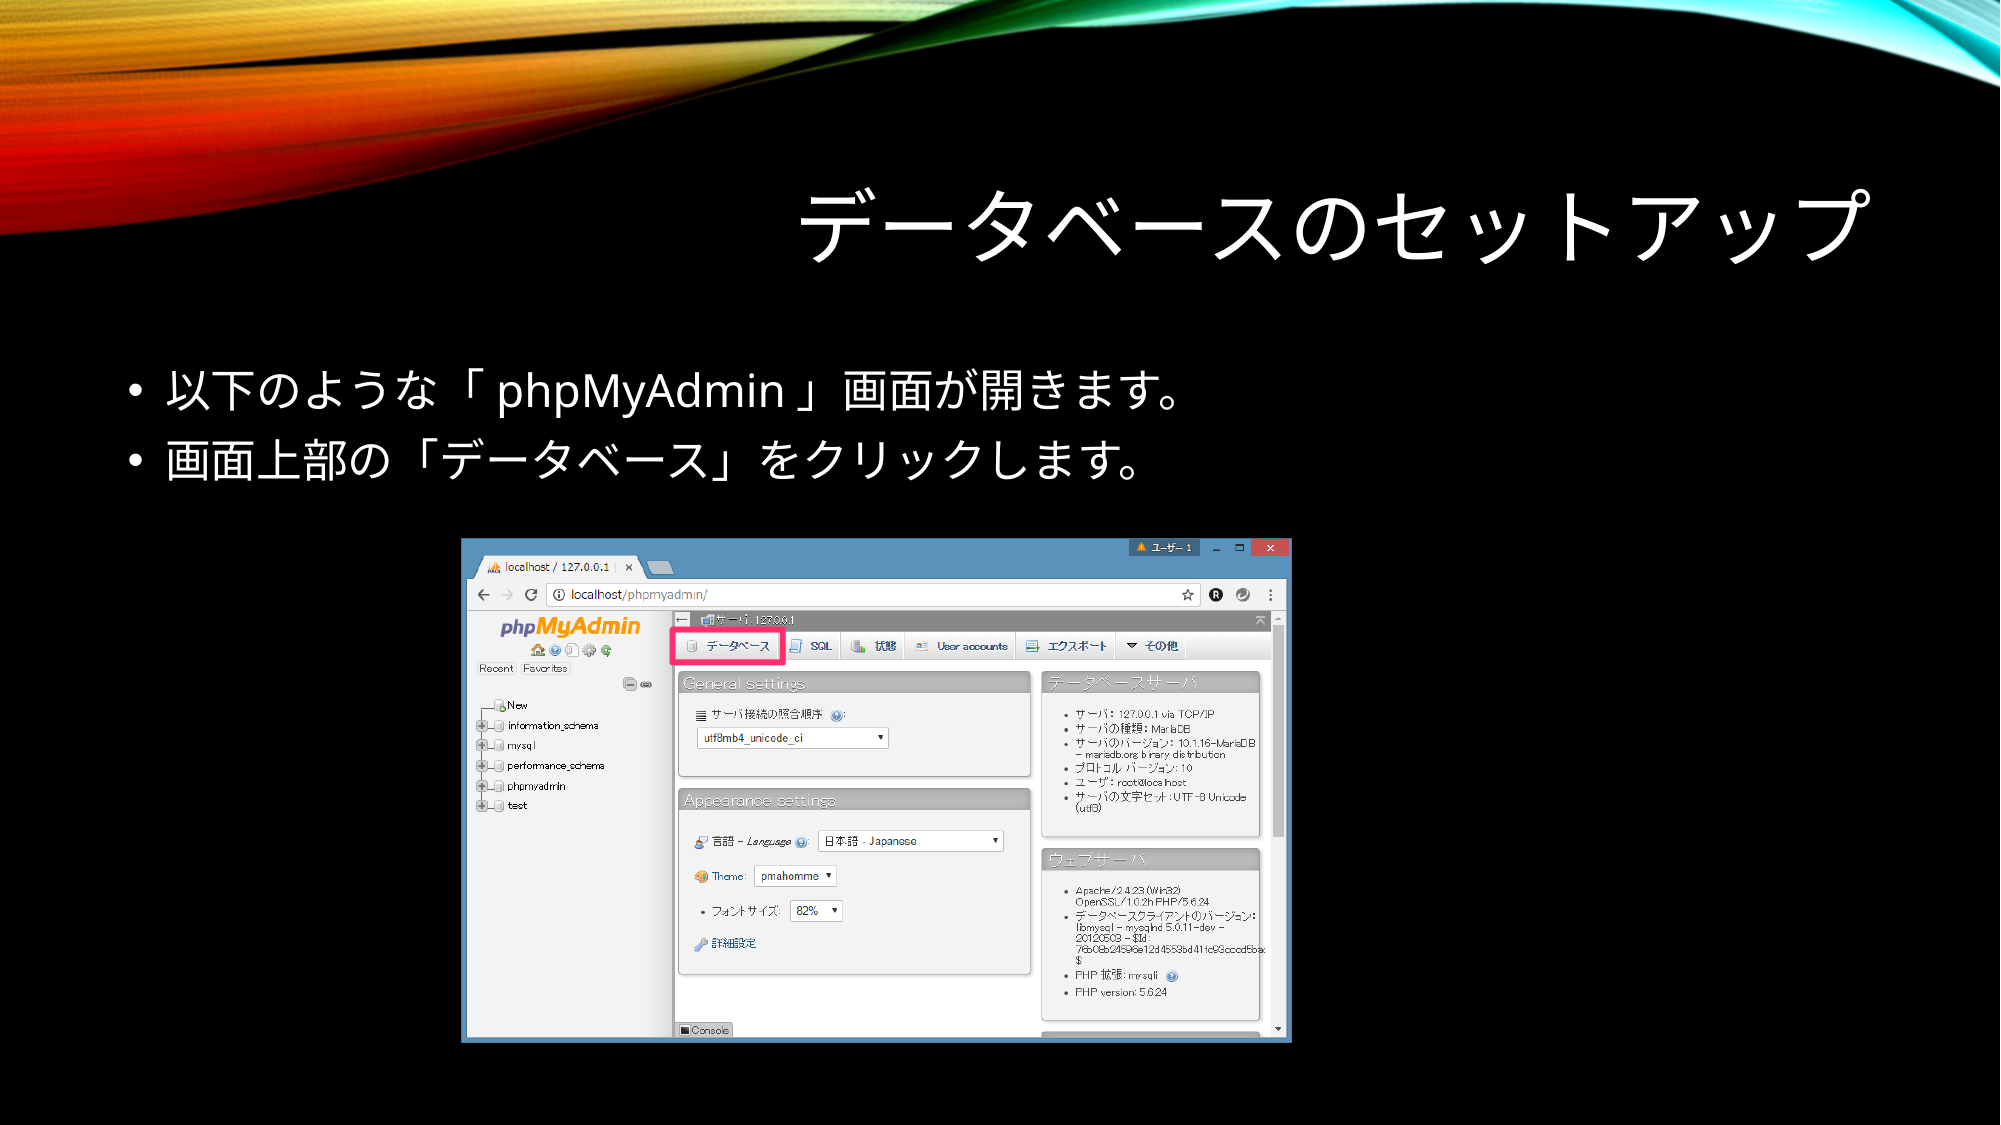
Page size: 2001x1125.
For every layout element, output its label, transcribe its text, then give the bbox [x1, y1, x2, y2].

title データベースのセットアップ [474, 125, 1888, 338]
picture [460, 538, 1293, 1043]
list 以下のような「phpMyAdmin」画面が開きます。 画面上部の「データベース」をクリックします。 [112, 360, 1888, 1021]
picture [0, 0, 2000, 237]
